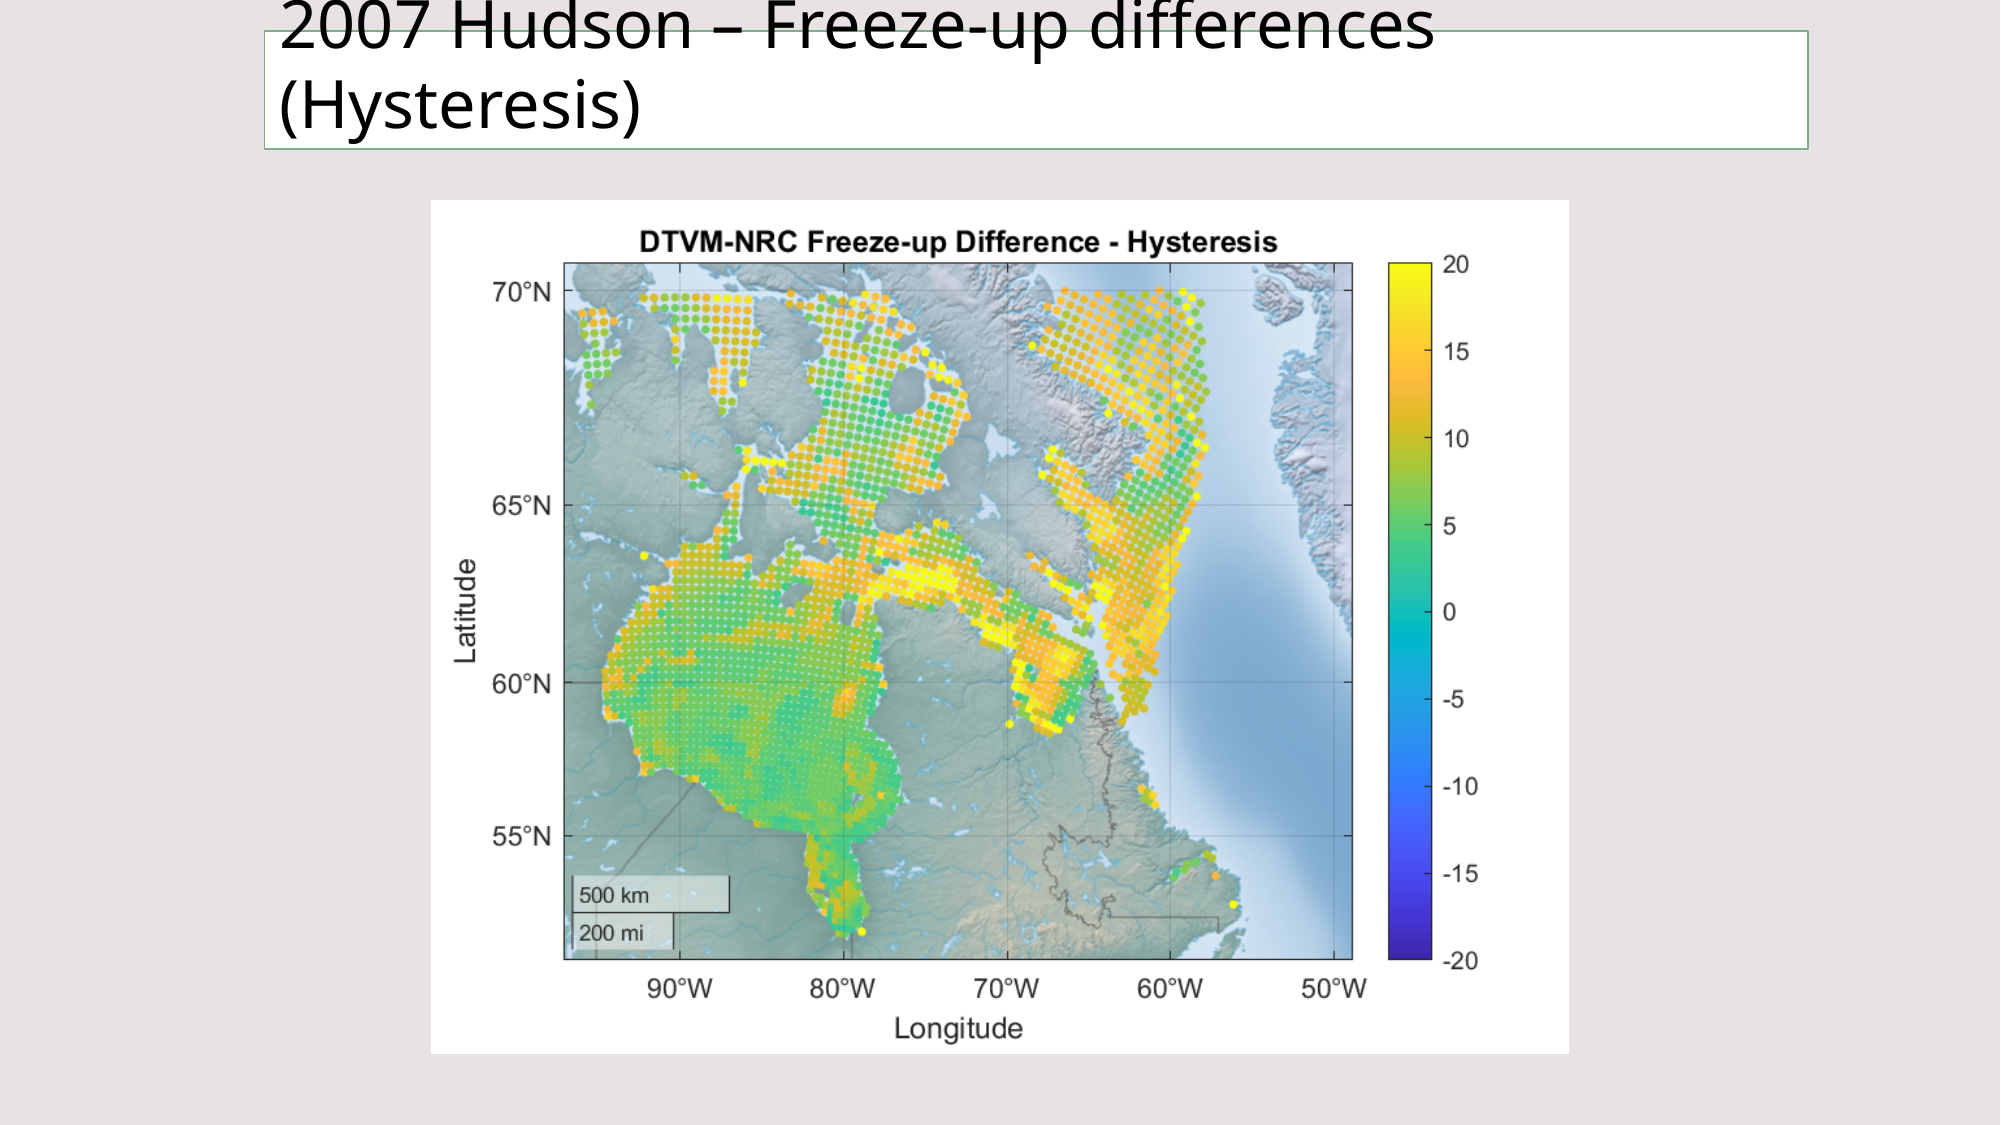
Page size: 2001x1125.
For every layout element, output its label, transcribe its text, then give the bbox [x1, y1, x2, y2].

picture [431, 200, 1569, 1054]
title 2007 Hudson – Freeze-up differences (Hysteresis) [264, 30, 1809, 150]
